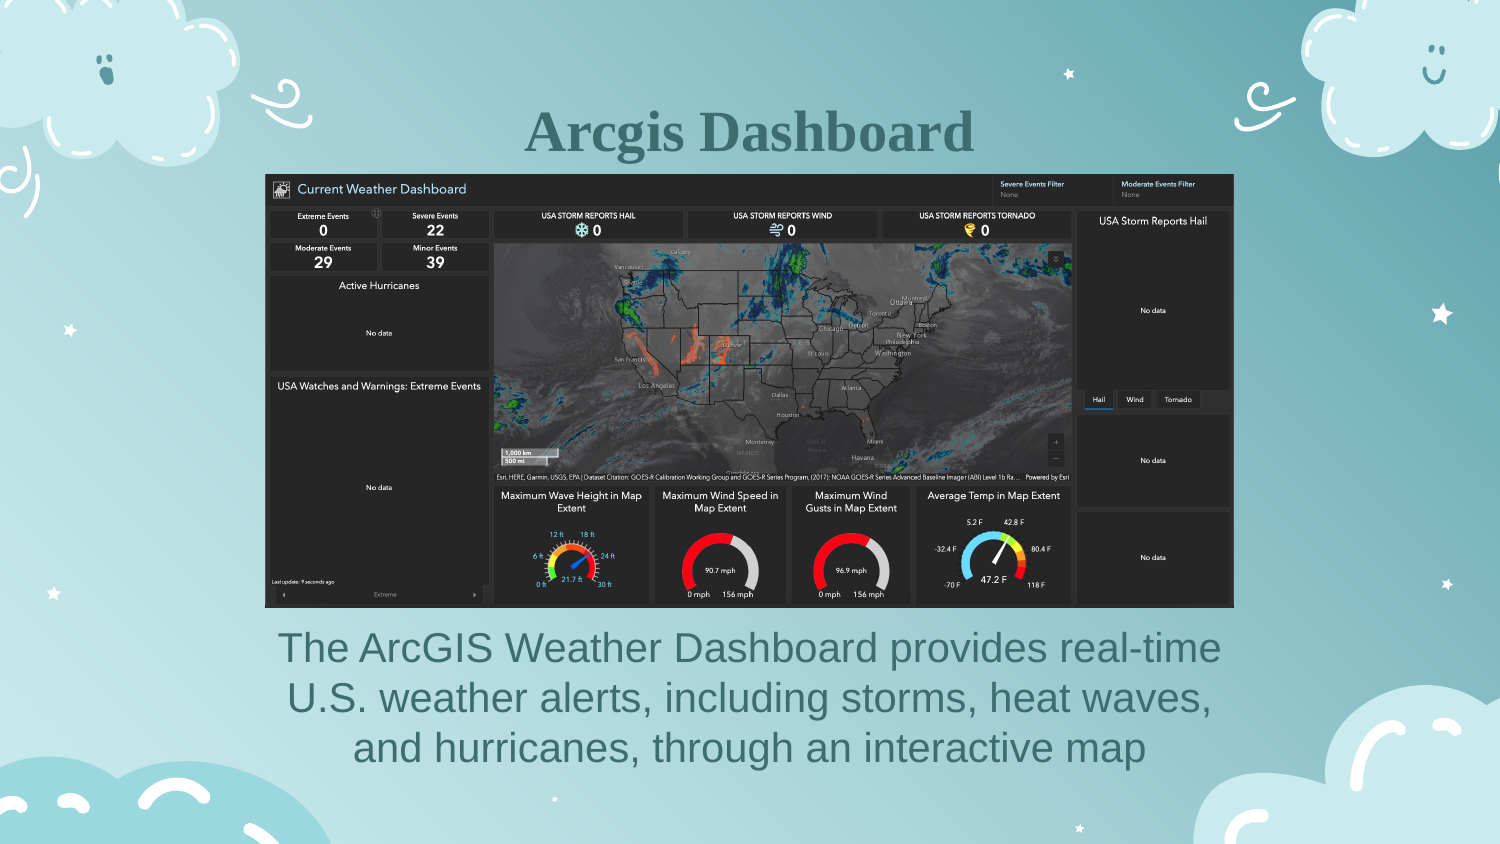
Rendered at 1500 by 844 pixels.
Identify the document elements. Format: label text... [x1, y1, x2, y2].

picture [265, 174, 1235, 608]
subtitle The ArcGIS Weather Dashboard provides real-time U.S. weather alerts, including storms, heat waves, and hurricanes, through an interactive map [239, 622, 1261, 770]
title Arcgis Dashboard [469, 95, 1031, 160]
